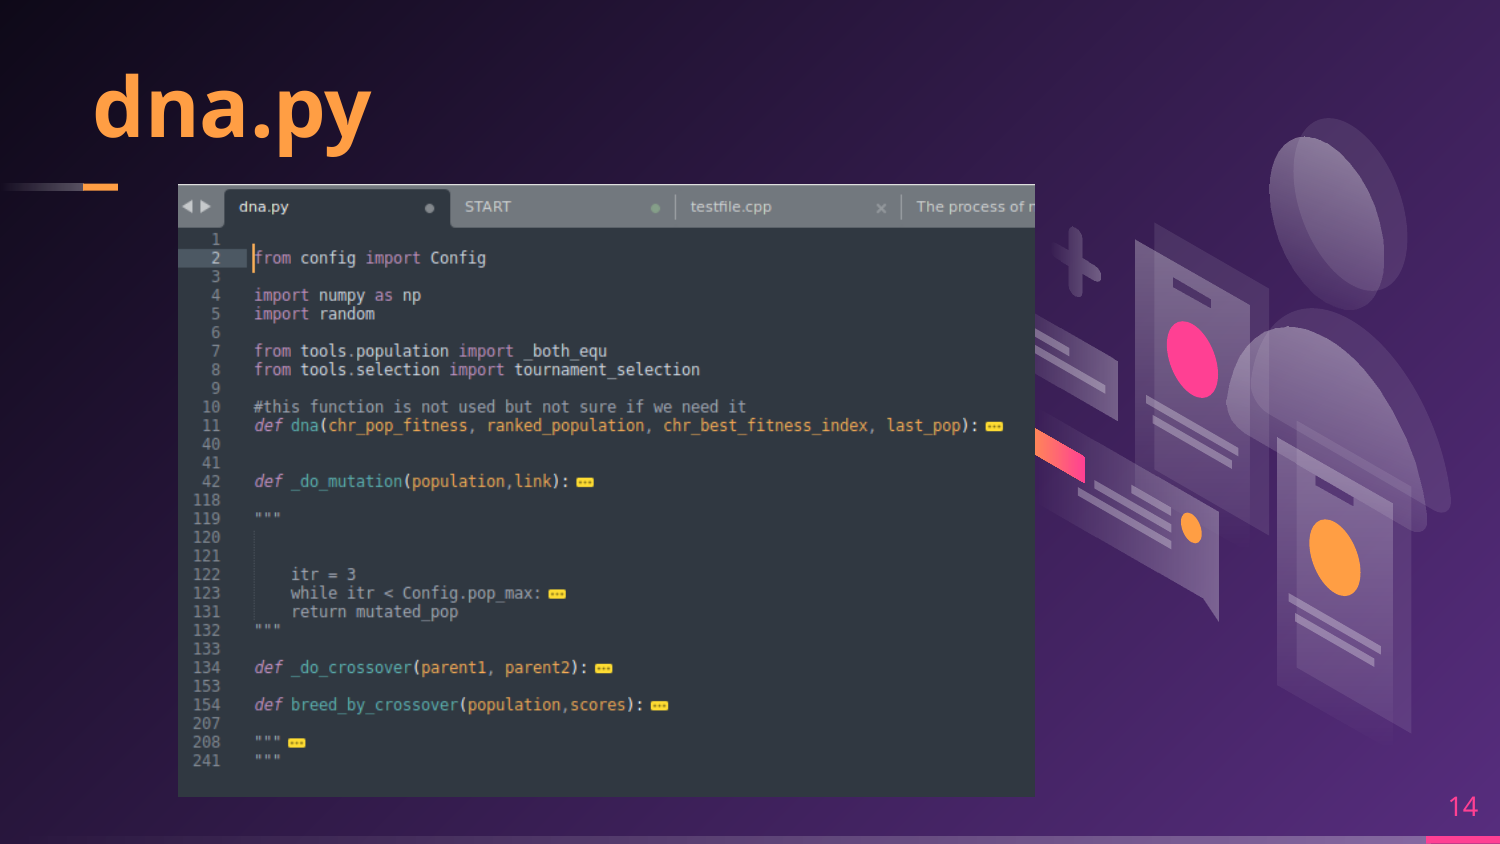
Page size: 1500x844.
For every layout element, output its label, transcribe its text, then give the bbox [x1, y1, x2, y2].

slide_number ‹#› [1426, 779, 1500, 837]
picture [177, 184, 1035, 797]
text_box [1002, 117, 1452, 751]
title dna.py [92, 31, 394, 156]
